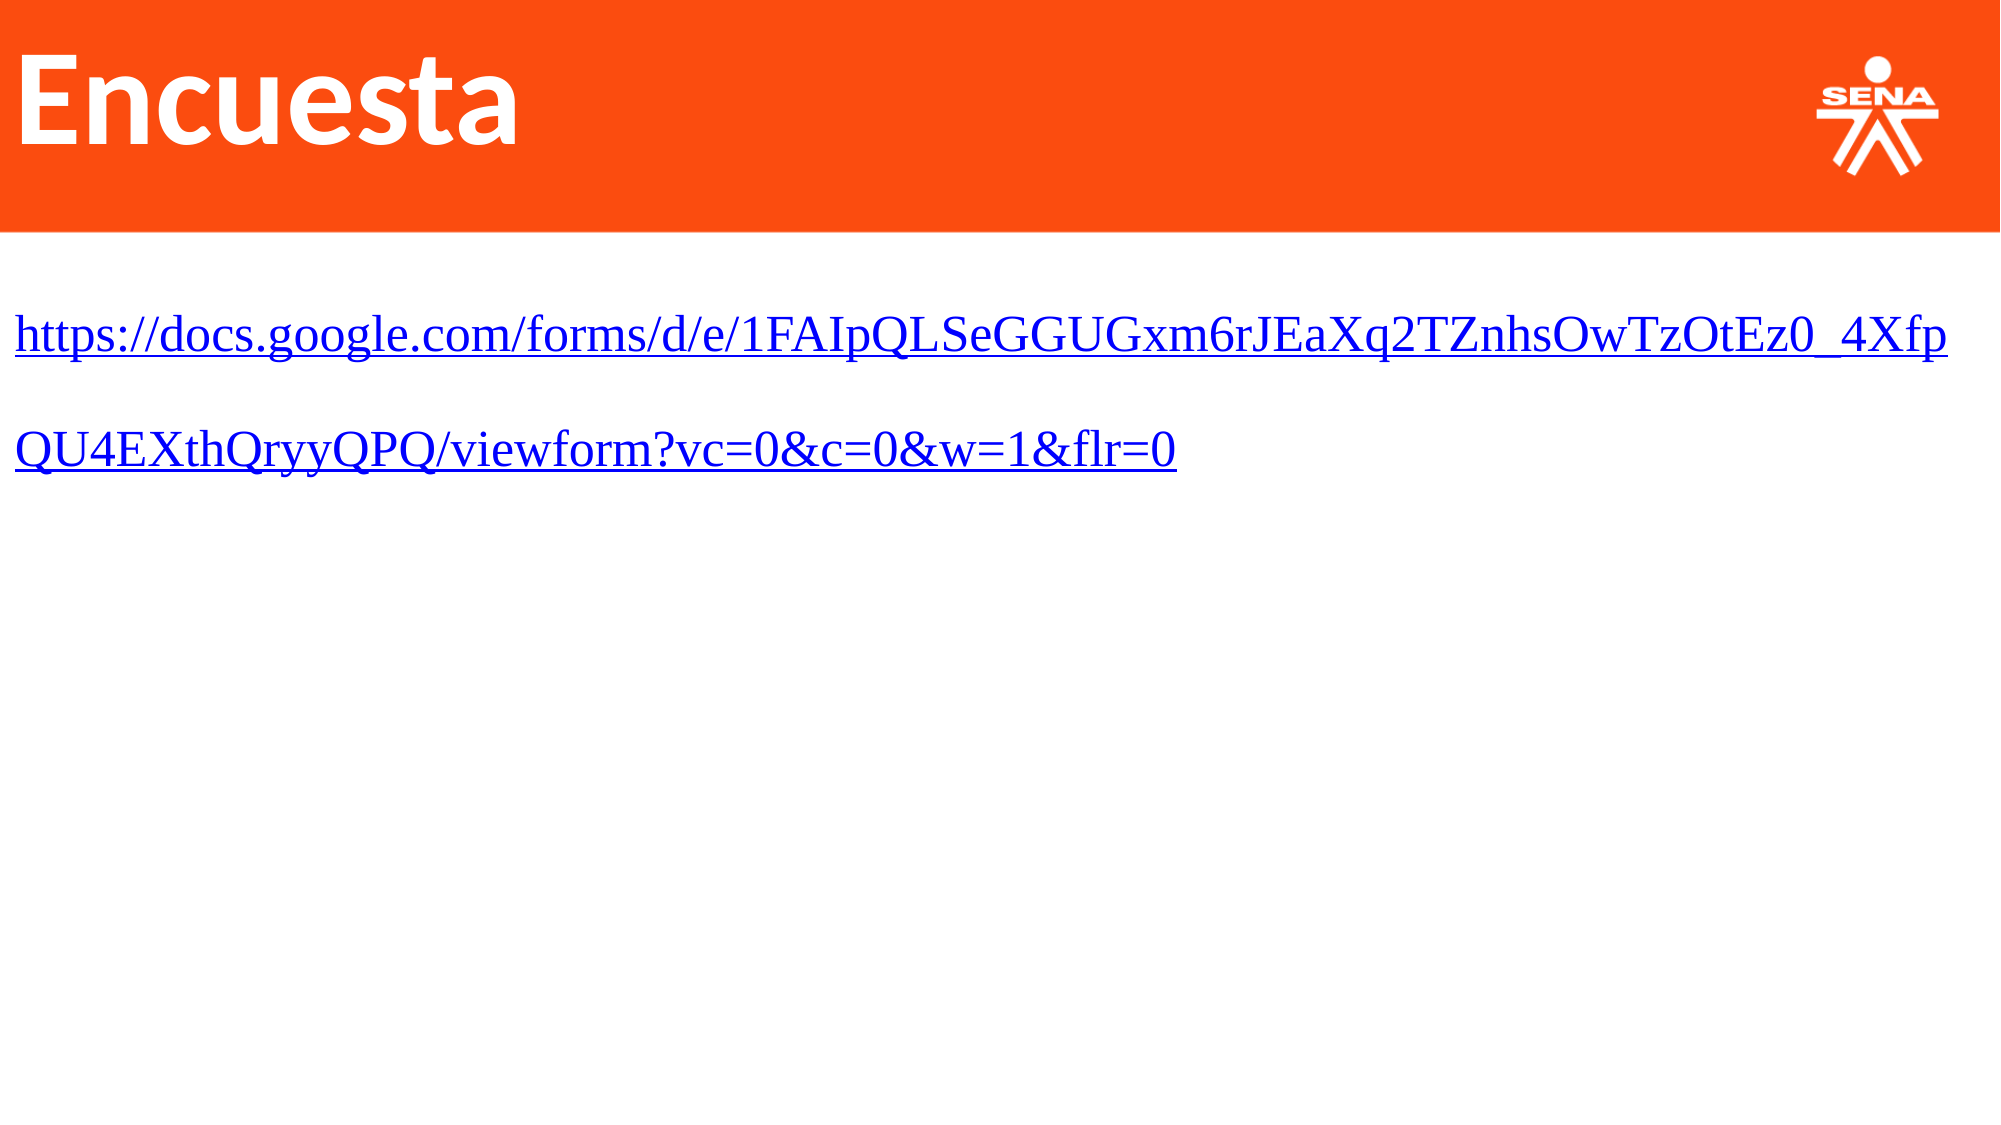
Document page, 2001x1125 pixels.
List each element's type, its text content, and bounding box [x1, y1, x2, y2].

text_box Encuesta [0, 0, 1040, 180]
picture [0, 415, 2000, 1125]
picture [0, 0, 2000, 229]
text_box https://docs.google.com/forms/d/e/1FAIpQLSeGGUGxm6rJEaXq2TZnhsOwTzOtEz0_4XfpQU4EXthQryyQPQ/viewform?vc=0&c=0&w=1&flr=0 [0, 229, 2000, 415]
